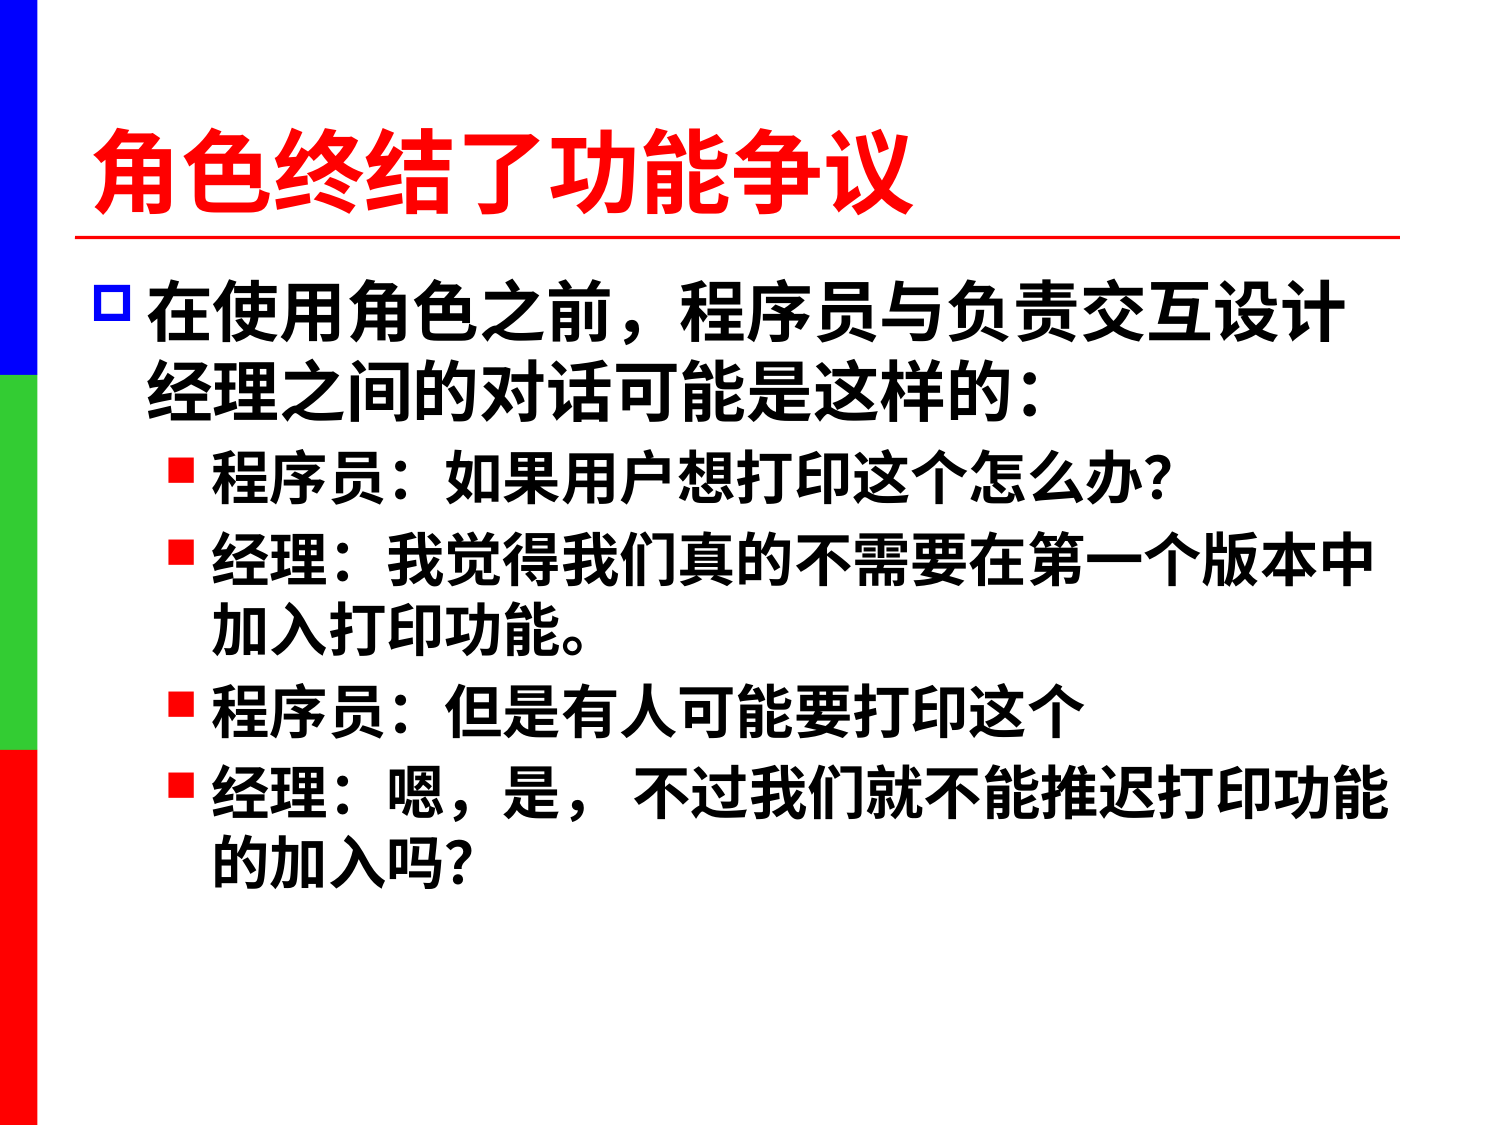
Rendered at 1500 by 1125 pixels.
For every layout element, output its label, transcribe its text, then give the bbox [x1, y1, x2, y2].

title 角色终结了功能争议 [74, 45, 1426, 233]
list 在使用角色之前，程序员与负责交互设计经理之间的对话可能是这样的： 程序员：如果用户想打印这个怎么办？ 经理：我觉得我们真的不需要在第一个版本中加入打印功能。 程序员：但是有人可能要打印这个 经理：嗯，是， 不过我们就不能推迟打印功能的加入吗？ [74, 262, 1426, 1006]
